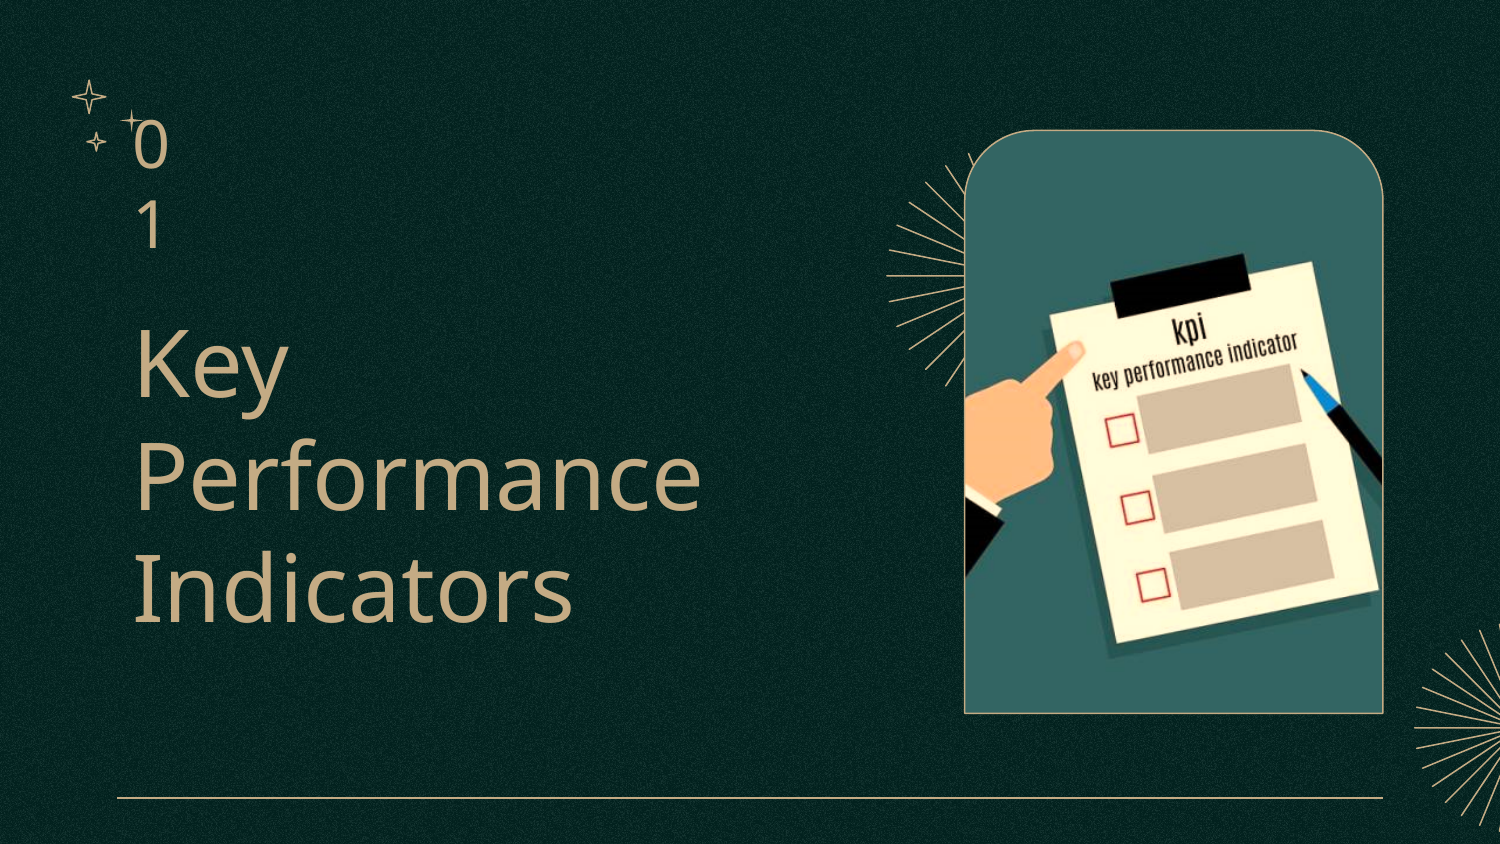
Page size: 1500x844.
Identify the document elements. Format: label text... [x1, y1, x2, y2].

title Key Performance Indicators [116, 518, 779, 657]
title 01 [116, 187, 218, 277]
picture [964, 130, 1384, 714]
